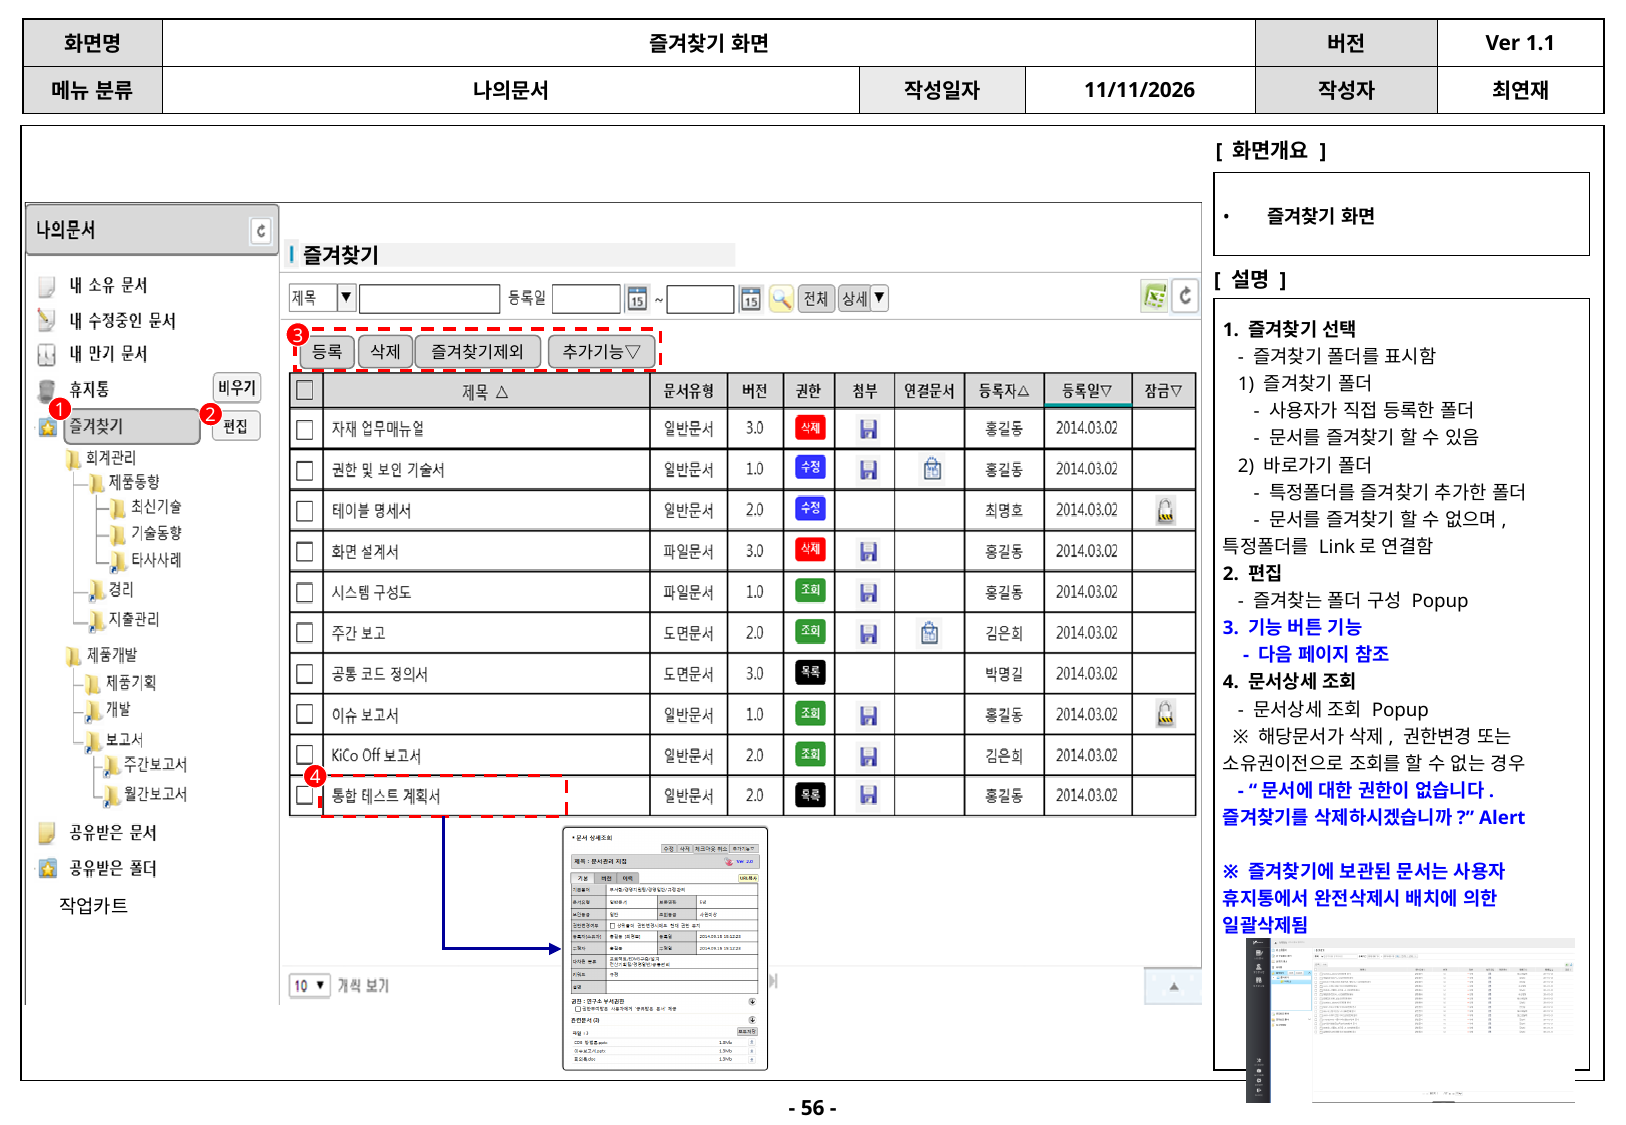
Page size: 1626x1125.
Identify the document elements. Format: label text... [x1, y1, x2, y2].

table_cell 작성일자 [860, 67, 1025, 113]
picture [1246, 938, 1576, 1103]
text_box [435, 823, 569, 943]
table_cell 나의문서 [163, 67, 859, 113]
picture [22, 202, 1202, 1073]
text_box [ 설명 ] [1213, 267, 1287, 293]
text_box [ 화면개요 ] [1215, 137, 1327, 163]
table_header Ver 1.1 [1438, 20, 1603, 66]
table_header 즐겨찾기 화면 [163, 20, 1255, 66]
text_box 1. 즐겨찾기 선택 - 즐겨찾기 폴더를 표시함 1) 즐겨찾기 폴더 - 사용자가 직접 등록한 폴더 - 문서를 즐겨찾기 할 수 있음 2) 바로가기 폴더 - 특정폴더를 즐겨찾기 추가한 폴더 - 문서를 즐겨찾기 할 수 없으며, 특정폴더를 Link로 연결함 2. 편집 - 즐겨찾는 폴더 구성 Popup 3. 기능 버튼 기능 - 다음 페이지 참조 4. 문서상세 조회 - 문서상세 조회 Popup ※ 해당문서가 삭제, 권한변경 또는 소유권이전으로 조회를 할 수 없는 경우 - “문서에 대한 권한이 없습니다. 즐겨찾기를 삭제하시겠습니까?” Alert ※ 즐겨찾기에 보관된 문서는 사용자 휴지통에서 완전삭제시 배치에 의한 일괄삭제됨 [1214, 298, 1590, 1071]
table_header 화면명 [24, 20, 162, 66]
table_cell 최연재 [1438, 67, 1603, 113]
table_cell 메뉴 분류 [24, 67, 162, 113]
table_cell [1026, 67, 1255, 113]
table_cell 작성자 [1256, 67, 1437, 113]
table_header 버전 [1256, 20, 1437, 66]
text_box 즐겨찾기 화면 [1214, 172, 1590, 256]
